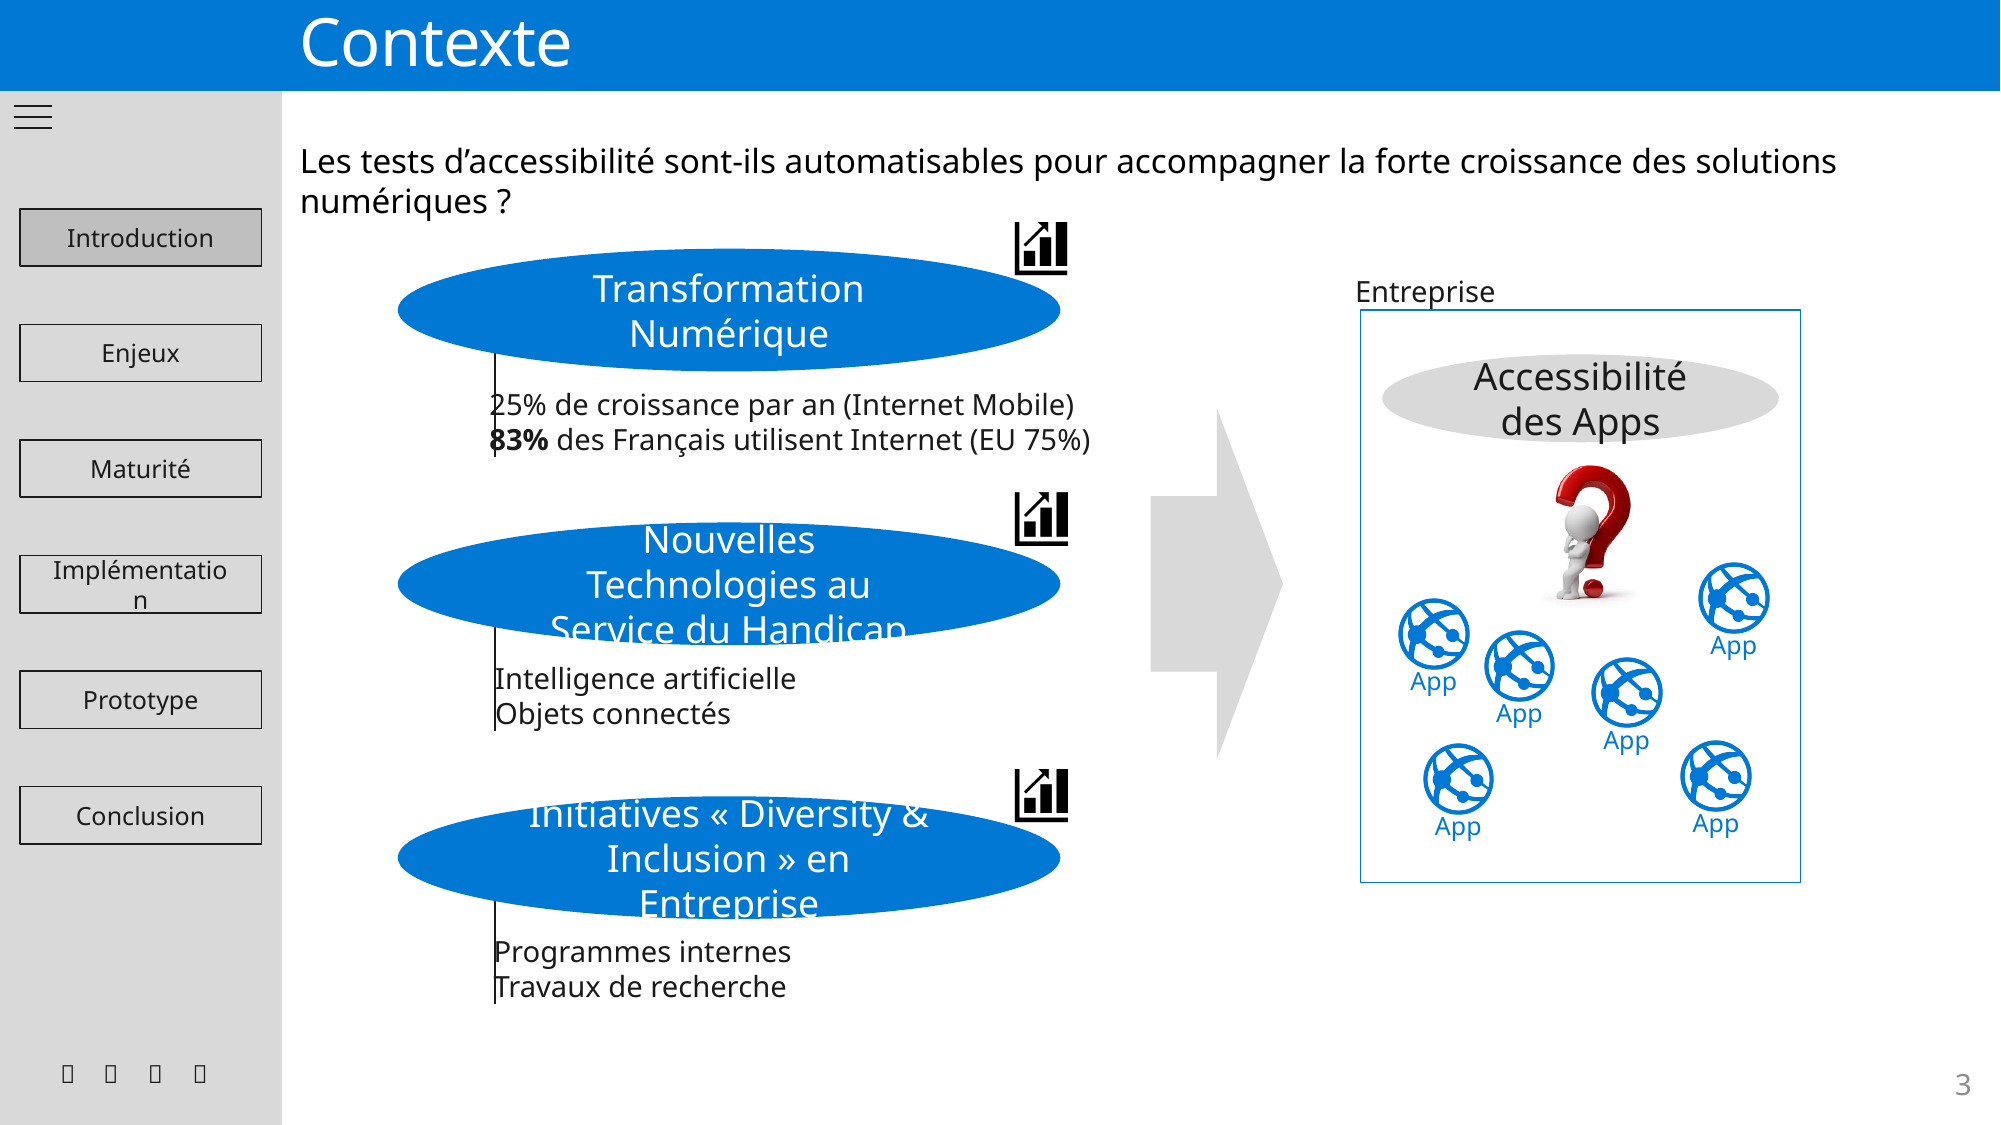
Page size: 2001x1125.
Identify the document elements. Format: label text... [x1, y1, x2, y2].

text_box App [1583, 724, 1671, 755]
picture [1004, 212, 1077, 286]
text_box Enjeux [19, 324, 262, 382]
text_box  [45, 1052, 88, 1095]
list Les tests d’accessibilité sont-ils automatisables pour accompagner la forte croissance des solutions numériques ? [299, 140, 1939, 221]
picture [1698, 562, 1770, 634]
picture [1004, 482, 1078, 556]
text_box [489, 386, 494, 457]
text_box App [1390, 665, 1477, 696]
text_box [1149, 407, 1284, 761]
picture [1530, 454, 1644, 617]
text_box Prototype [19, 670, 262, 729]
picture [1004, 759, 1078, 832]
title Contexte [299, 0, 1904, 81]
picture [1483, 630, 1556, 702]
text_box Intelligence artificielle Objets connectés [496, 660, 797, 731]
text_box Programmes internes Travaux de recherche [496, 933, 792, 1004]
text_box Initiatives « Diversity & Inclusion » en Entreprise [396, 795, 1062, 920]
text_box  [178, 1052, 223, 1095]
picture [1591, 656, 1663, 729]
text_box 25% de croissance par an (Internet Mobile) 83% des Français utilisent Internet (EU 75%) [496, 386, 1091, 457]
text_box Maturité [19, 439, 262, 498]
text_box Introduction [19, 208, 262, 267]
text_box [1360, 309, 1801, 883]
slide_number 3 [1536, 1053, 1987, 1114]
text_box App [1415, 810, 1502, 841]
text_box Transformation Numérique [396, 247, 1062, 373]
text_box Implémentation [19, 555, 262, 614]
text_box Conclusion [19, 786, 262, 845]
picture [1422, 743, 1495, 815]
text_box Nouvelles Technologies au Service du Handicap [396, 521, 1062, 646]
picture [1680, 740, 1752, 812]
text_box App [1672, 807, 1760, 838]
text_box  [134, 1052, 178, 1095]
text_box  [88, 1052, 134, 1095]
text_box Accessibilité des Apps [1381, 353, 1780, 444]
text_box App [1476, 697, 1563, 728]
picture [1398, 598, 1470, 670]
text_box Entreprise [1355, 273, 1496, 309]
text_box App [1690, 629, 1777, 660]
